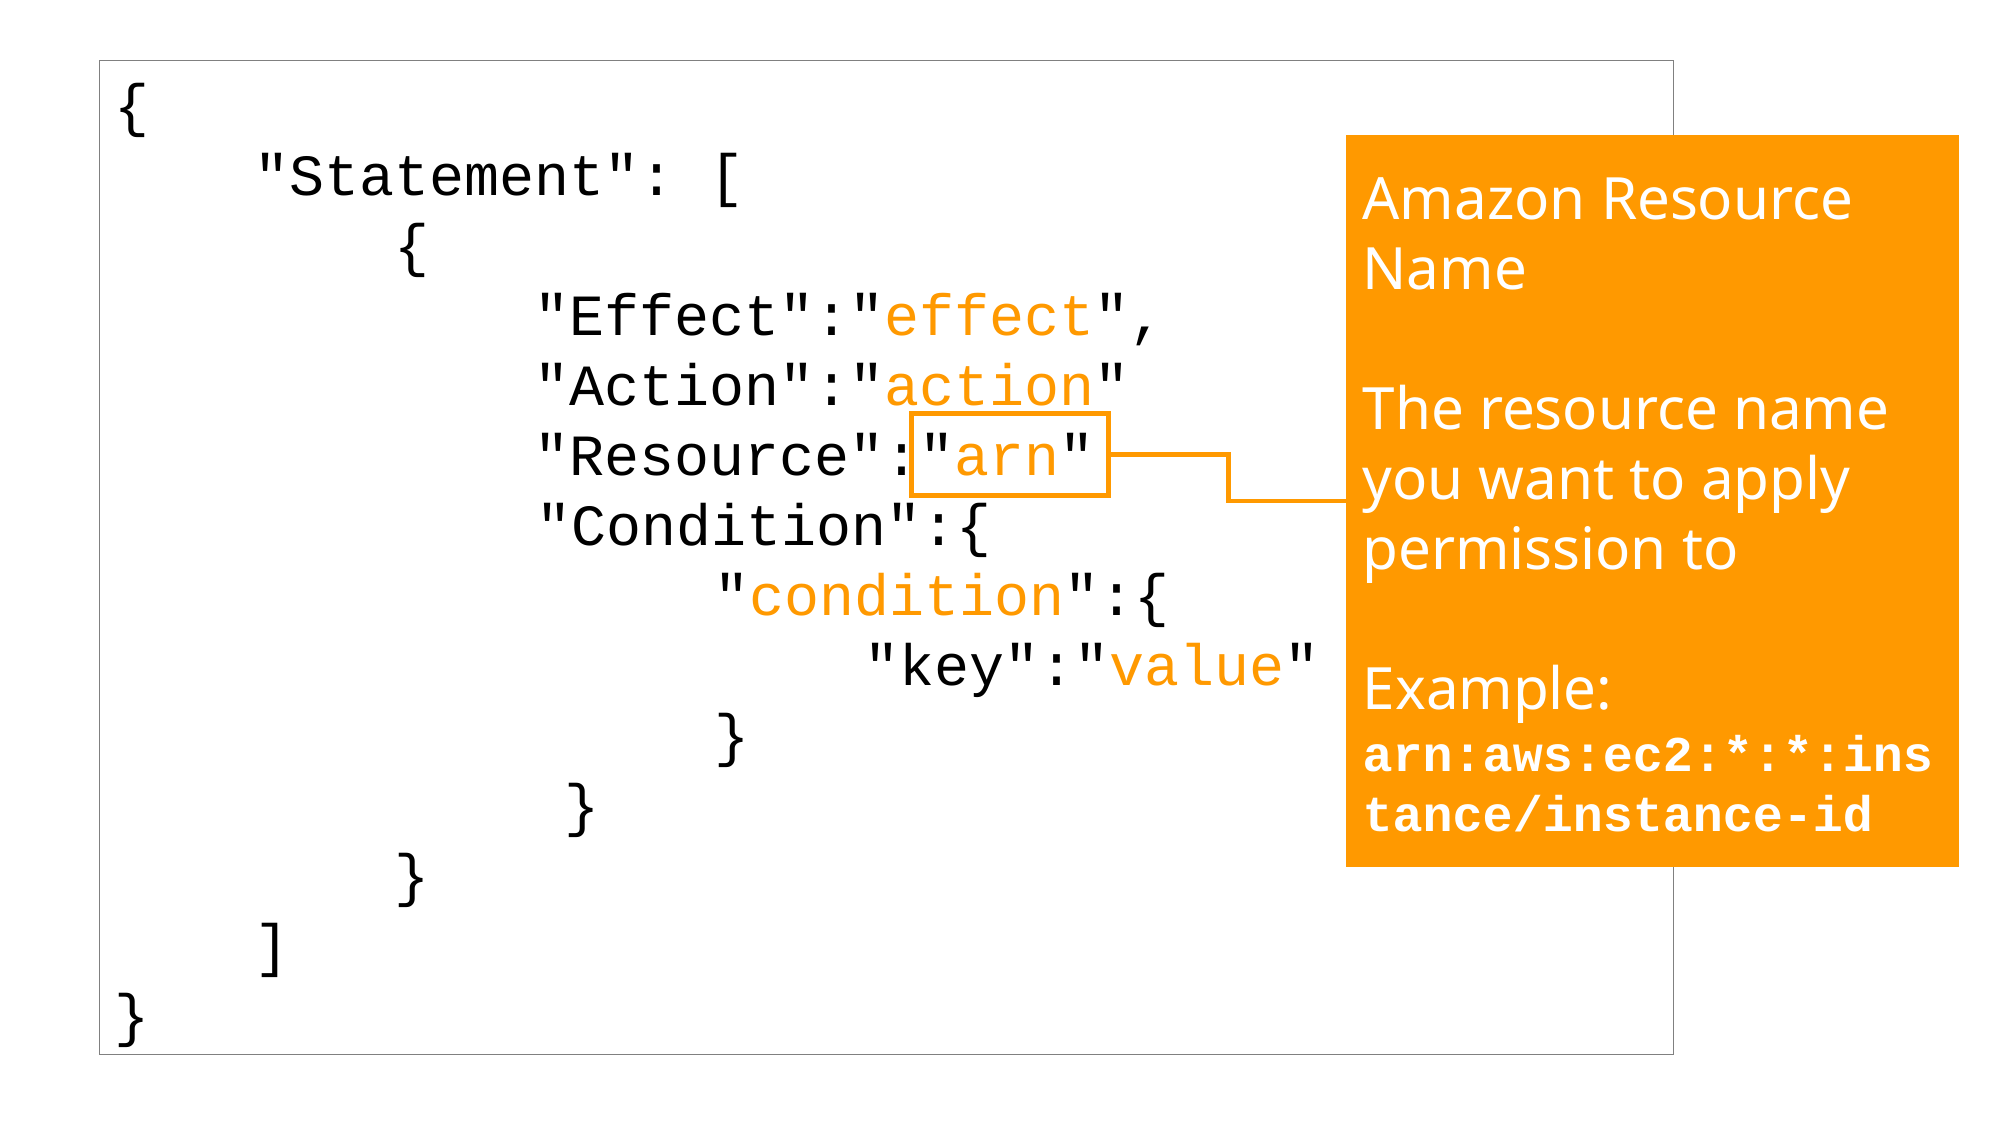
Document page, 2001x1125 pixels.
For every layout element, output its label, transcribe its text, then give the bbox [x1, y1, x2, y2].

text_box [1108, 454, 1348, 501]
text_box [910, 412, 1110, 496]
text_box Amazon Resource Name The resource name you want to apply permission to Example: arn:aws:ec2:*:*:instance/instance-id [1347, 136, 1957, 866]
text_box { "Statement": [ { "Effect":"effect", "Action":"action" "Resource":"arn" "Condition":{ "condition":{ "key":"value" } } } ] } [99, 60, 1674, 1055]
